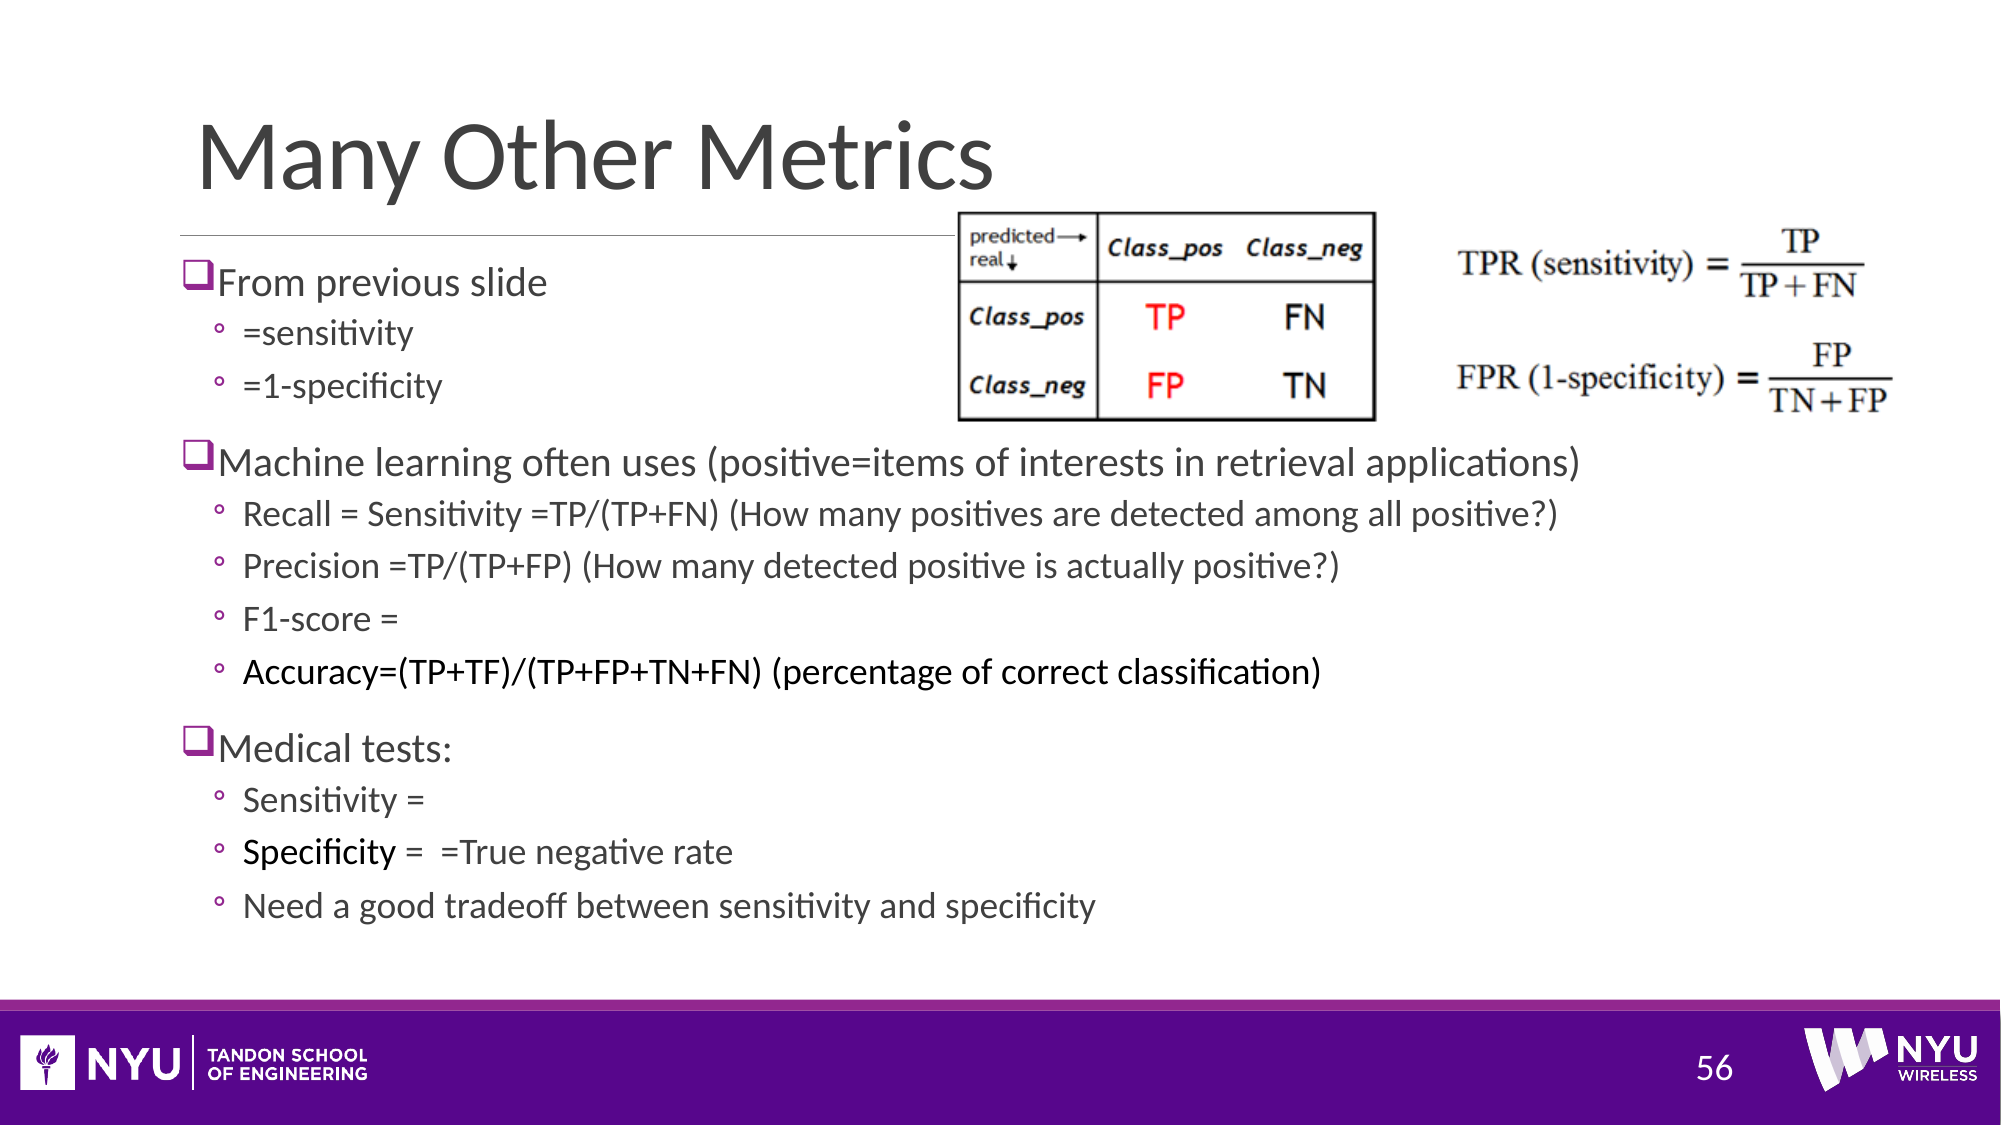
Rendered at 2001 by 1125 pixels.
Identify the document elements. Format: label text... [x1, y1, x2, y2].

title Many Other Metrics [180, 47, 1830, 218]
picture [954, 209, 1908, 425]
slide_number 56 [1533, 1035, 1749, 1096]
